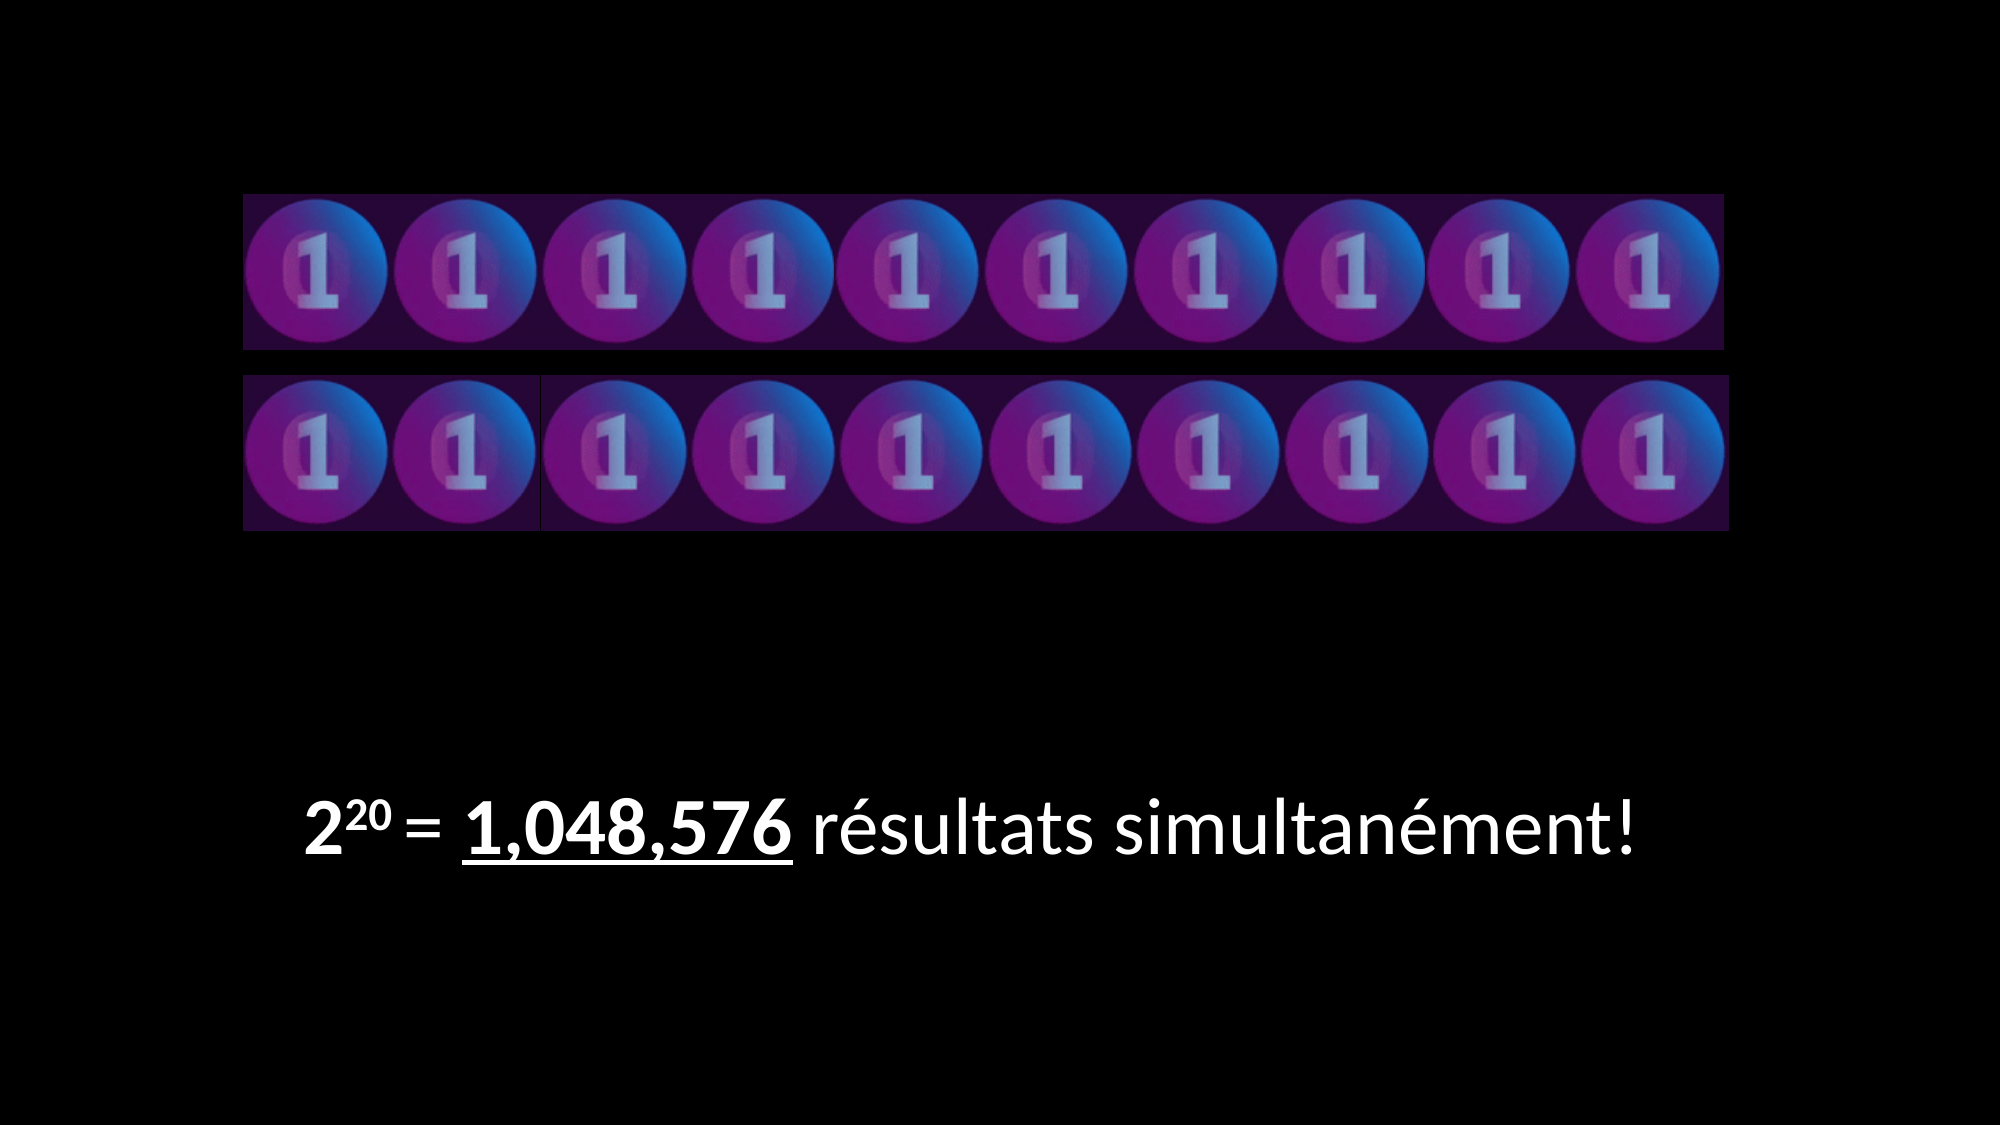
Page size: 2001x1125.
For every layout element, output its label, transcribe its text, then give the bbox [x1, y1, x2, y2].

text_box 220 = 1,048,576 résultats simultanément! [288, 765, 1712, 878]
picture [541, 375, 1729, 531]
picture [242, 375, 540, 531]
picture [242, 194, 1724, 350]
